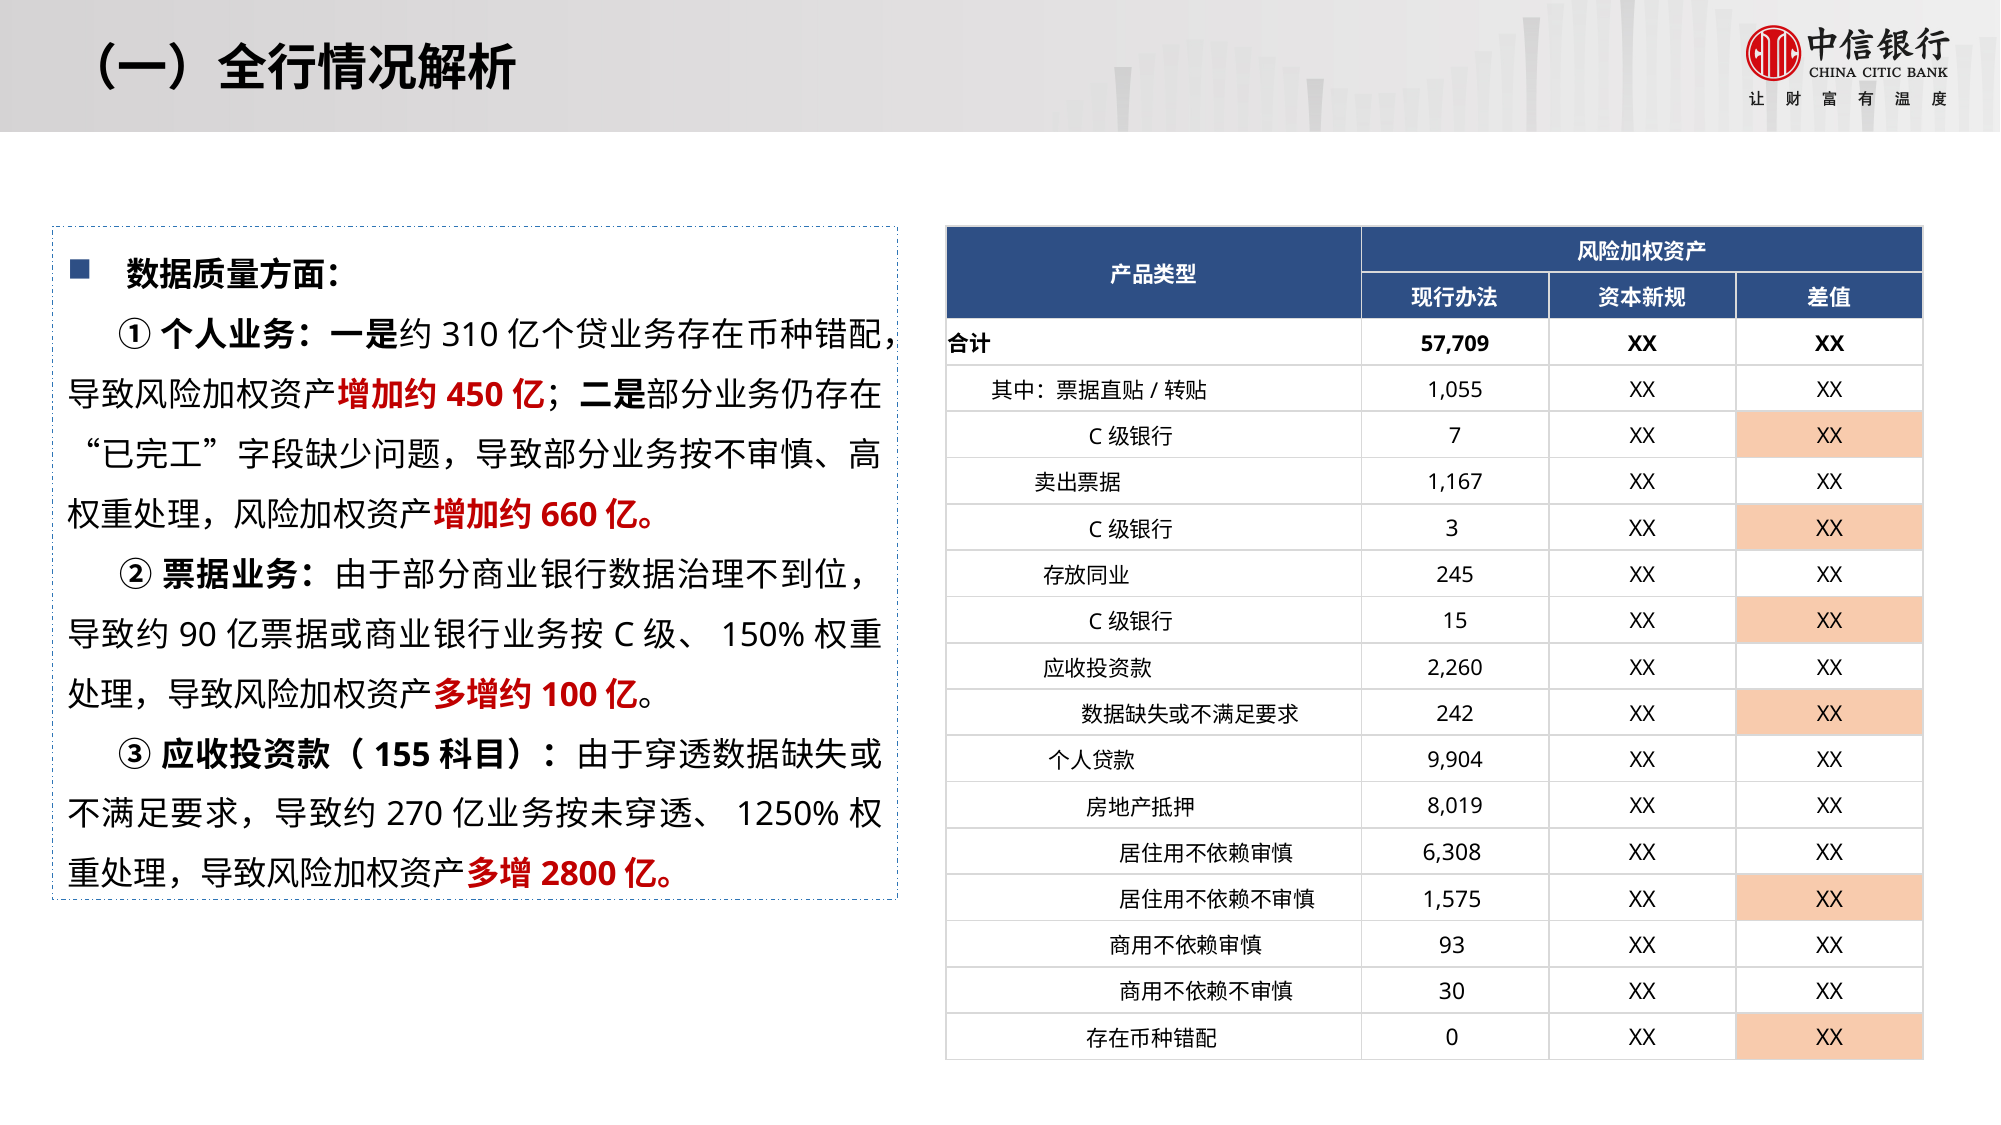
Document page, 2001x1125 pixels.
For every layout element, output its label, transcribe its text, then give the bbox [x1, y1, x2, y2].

table_cell XX [1737, 875, 1922, 920]
table_cell XX [1550, 690, 1735, 734]
table_cell 242 [1362, 690, 1548, 734]
table_cell C级银行 [947, 412, 1361, 457]
text_box 数据质量方面： ①个人业务：一是约310亿个贷业务存在币种错配，导致风险加权资产增加约450亿；二是部分业务仍存在“已完工”字段缺少问题，导致部分业务按不审慎、高权重处理，风险加权资产增加约660亿。 ②票据业务：由于部分商业银行数据治理不到位，导致约90亿票据或商业银行业务按C级、150%权重处理，导致风险加权资产多增约100亿。 ③应收投资款（155科目）：由于穿透数据缺失或不满足要求，导致约270亿业务按未穿透、1250%权重处理，导致风险加权资产多增2800亿。 [52, 226, 898, 900]
table_cell XX [1550, 597, 1735, 642]
table_cell XX [1737, 921, 1922, 966]
table_cell XX [1737, 968, 1922, 1012]
table_cell 3 [1362, 505, 1548, 549]
table_cell XX [1737, 736, 1922, 781]
picture [0, 0, 2000, 132]
table_cell 1,575 [1362, 875, 1548, 920]
table_cell XX [1737, 597, 1922, 642]
table_cell XX [1737, 505, 1922, 549]
table_header 风险加权资产 [1362, 227, 1922, 271]
table_cell XX [1550, 412, 1735, 457]
table_cell 商用不依赖审慎 [947, 921, 1361, 966]
table_cell XX [1550, 505, 1735, 549]
table_cell XX [1737, 782, 1922, 827]
table_cell XX [1550, 875, 1735, 920]
table_cell XX [1550, 644, 1735, 688]
table_cell 现行办法 [1362, 273, 1548, 318]
table_cell XX [1737, 690, 1922, 734]
table_cell 卖出票据 [947, 458, 1361, 503]
slide_number [1819, 1059, 1970, 1109]
table_cell 商用不依赖不审慎 [947, 968, 1361, 1012]
table_cell 30 [1362, 968, 1548, 1012]
table_cell 2,260 [1362, 644, 1548, 688]
table_cell XX [1550, 319, 1735, 364]
table_cell XX [1737, 366, 1922, 410]
table_cell 数据缺失或不满足要求 [947, 690, 1361, 734]
table_cell 个人贷款 [947, 736, 1361, 781]
table_cell 房地产抵押 [947, 782, 1361, 827]
table_cell 应收投资款 [947, 644, 1361, 688]
table_cell 其中：票据直贴/转贴 [947, 366, 1361, 410]
table_cell XX [1550, 968, 1735, 1012]
table_cell 存在币种错配 [947, 1014, 1361, 1059]
table_cell XX [1550, 782, 1735, 827]
table_cell XX [1550, 1014, 1735, 1059]
table_cell XX [1737, 412, 1922, 457]
table_cell XX [1737, 644, 1922, 688]
table_cell 9,904 [1362, 736, 1548, 781]
table_cell 7 [1362, 412, 1548, 457]
table_cell XX [1550, 921, 1735, 966]
table_cell 1,055 [1362, 366, 1548, 410]
table_cell 合计 [947, 319, 1361, 364]
table_cell C级银行 [947, 505, 1361, 549]
table_cell 差值 [1737, 273, 1922, 318]
table_cell XX [1550, 458, 1735, 503]
table_cell XX [1737, 829, 1922, 873]
table_header 产品类型 [947, 227, 1361, 318]
table_cell 居住用不依赖审慎 [947, 829, 1361, 873]
table_cell 8,019 [1362, 782, 1548, 827]
table_cell 15 [1362, 597, 1548, 642]
table_cell XX [1737, 1014, 1922, 1059]
text_box （一）全行情况解析 [52, 32, 1324, 96]
table_cell 93 [1362, 921, 1548, 966]
table_cell 居住用不依赖不审慎 [947, 875, 1361, 920]
table_cell 0 [1362, 1014, 1548, 1059]
table_cell 1,167 [1362, 458, 1548, 503]
table_cell 57,709 [1362, 319, 1548, 364]
table_cell XX [1737, 551, 1922, 596]
table_cell 存放同业 [947, 551, 1361, 596]
table_cell XX [1550, 366, 1735, 410]
table_cell XX [1737, 319, 1922, 364]
table_cell 245 [1362, 551, 1548, 596]
table_cell 资本新规 [1550, 273, 1735, 318]
table_cell XX [1737, 458, 1922, 503]
table_cell 6,308 [1362, 829, 1548, 873]
table_cell XX [1550, 829, 1735, 873]
table_cell XX [1550, 551, 1735, 596]
table_cell C级银行 [947, 597, 1361, 642]
table_cell XX [1550, 736, 1735, 781]
